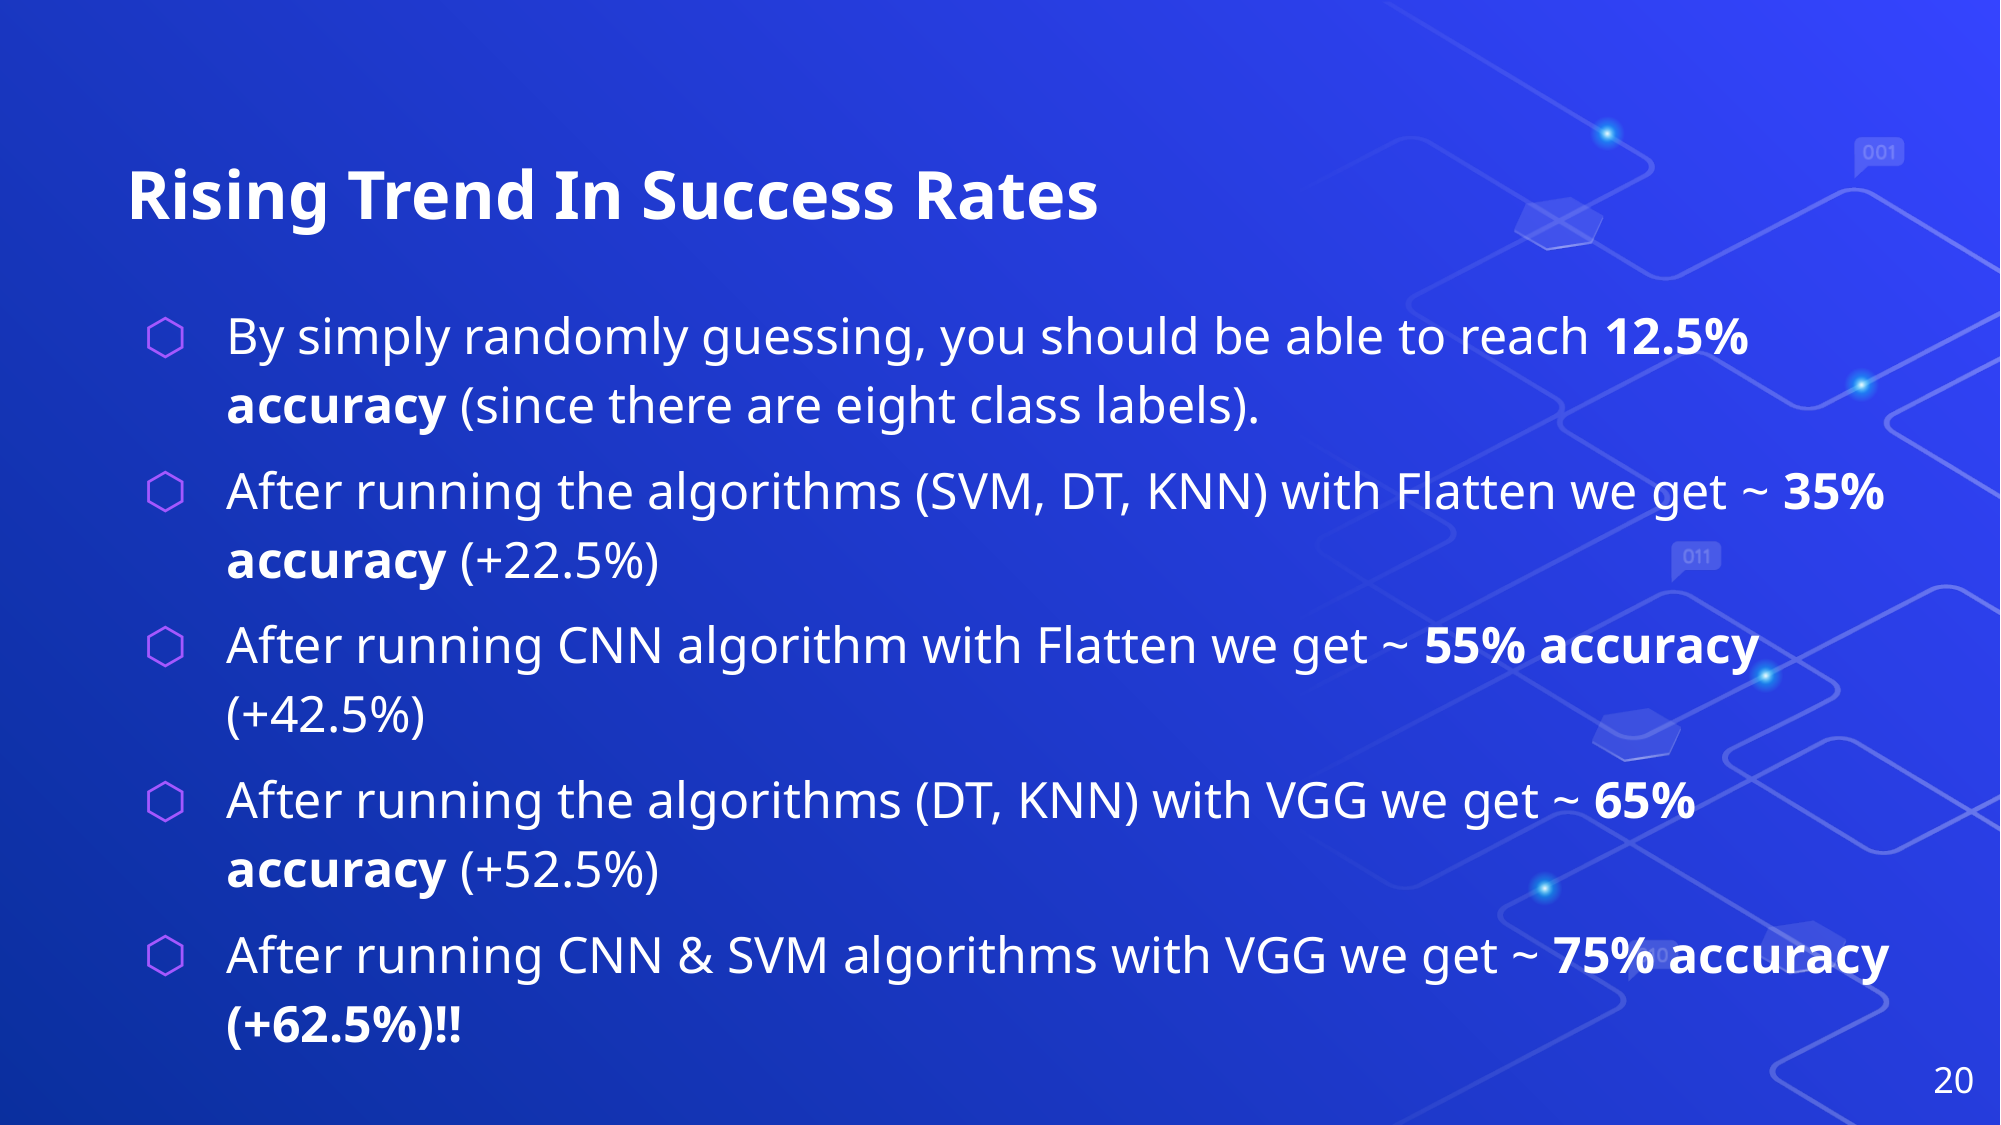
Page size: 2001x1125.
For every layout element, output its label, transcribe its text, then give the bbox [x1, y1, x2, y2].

list By simply randomly guessing, you should be able to reach 12.5% accuracy (since there are eight class labels). After running the algorithms (SVM, DT, KNN) with Flatten we get ~ 35% accuracy (+22.5%) After running CNN algorithm with Flatten we get ~ 55% accuracy (+42.5%) After running the algorithms (DT, KNN) with VGG we get ~ 65% accuracy (+52.5%) After running CNN & SVM algorithms with VGG we get ~ 75% accuracy (+62.5%)!! [126, 295, 1899, 988]
slide_number 20 [1854, 1038, 1975, 1125]
title Rising Trend In Success Rates [126, 45, 1443, 233]
picture [0, 0, 2000, 1125]
